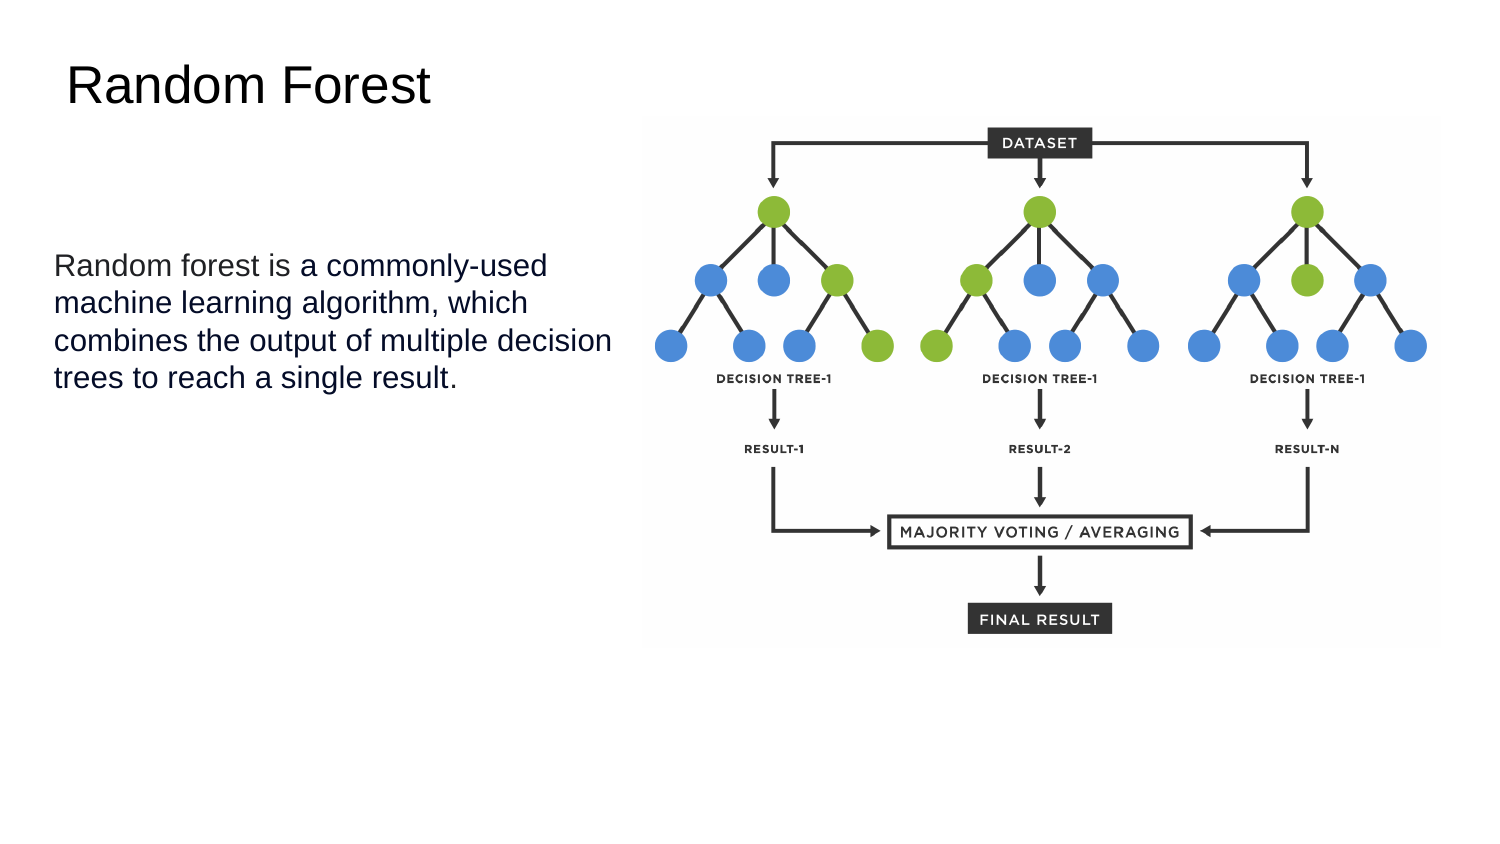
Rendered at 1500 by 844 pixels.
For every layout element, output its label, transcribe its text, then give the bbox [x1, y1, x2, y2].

picture [642, 116, 1441, 649]
title Random Forest [51, 35, 1449, 130]
text_box Random forest is a commonly-used machine learning algorithm, which combines the output of multiple decision trees to reach a single result. [38, 230, 637, 410]
